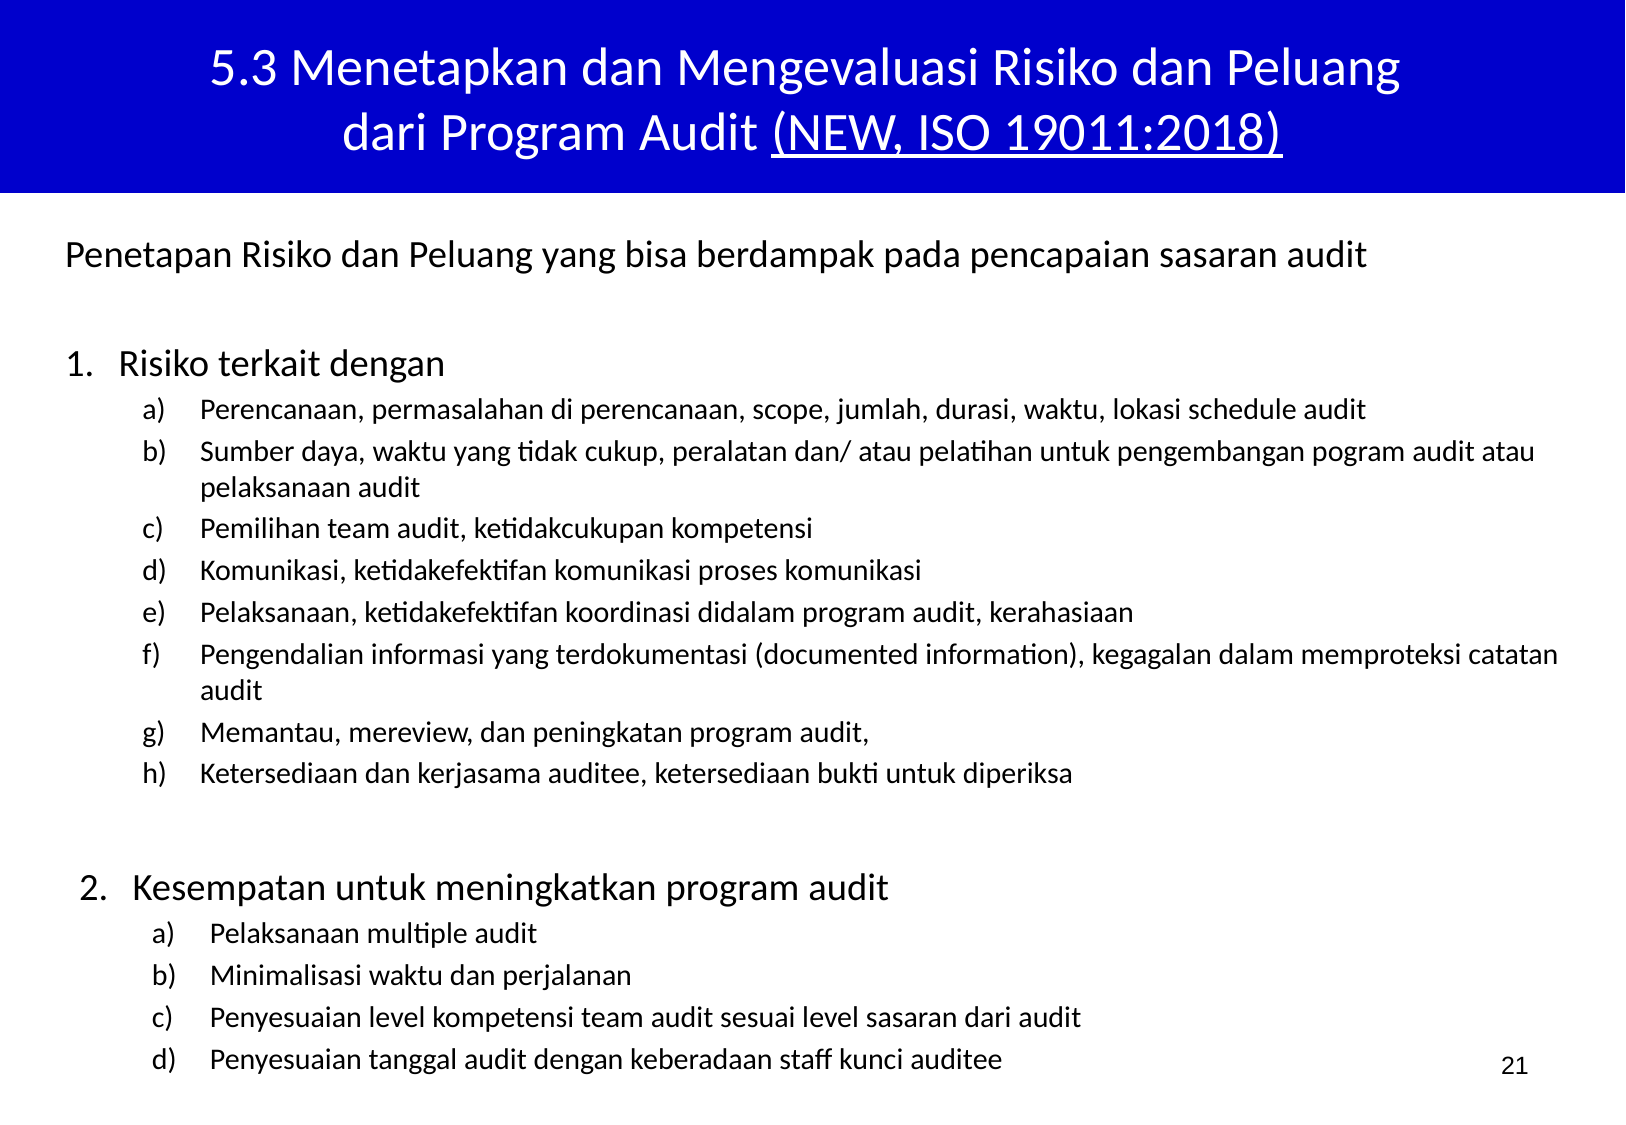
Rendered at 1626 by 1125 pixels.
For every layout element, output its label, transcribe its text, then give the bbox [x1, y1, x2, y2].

title 5.3 Menetapkan dan Mengevaluasi Risiko dan Peluang dari Program Audit (NEW, ISO 19011:2018) [0, 0, 1625, 195]
list Penetapan Risiko dan Peluang yang bisa berdampak pada pencapaian sasaran audit Risiko terkait dengan Perencanaan, permasalahan di perencanaan, scope, jumlah, durasi, waktu, lokasi schedule audit Sumber daya, waktu yang tidak cukup, peralatan dan/ atau pelatihan untuk pengembangan pogram audit atau pelaksanaan audit Pemilihan team audit, ketidakcukupan kompetensi Komunikasi, ketidakefektifan komunikasi proses komunikasi Pelaksanaan, ketidakefektifan koordinasi didalam program audit, kerahasiaan Pengendalian informasi yang terdokumentasi (documented information), kegagalan dalam memproteksi catatan audit Memantau, mereview, dan peningkatan program audit, Ketersediaan dan kerjasama auditee, ketersediaan bukti untuk diperiksa Kesempatan untuk meningkatkan program audit Pelaksanaan multiple audit Minimalisasi waktu dan perjalanan Penyesuaian level kompetensi team audit sesuai level sasaran dari audit Penyesuaian tanggal audit dengan keberadaan staff kunci auditee [49, 221, 1584, 1083]
slide_number 21 [1164, 1042, 1544, 1103]
